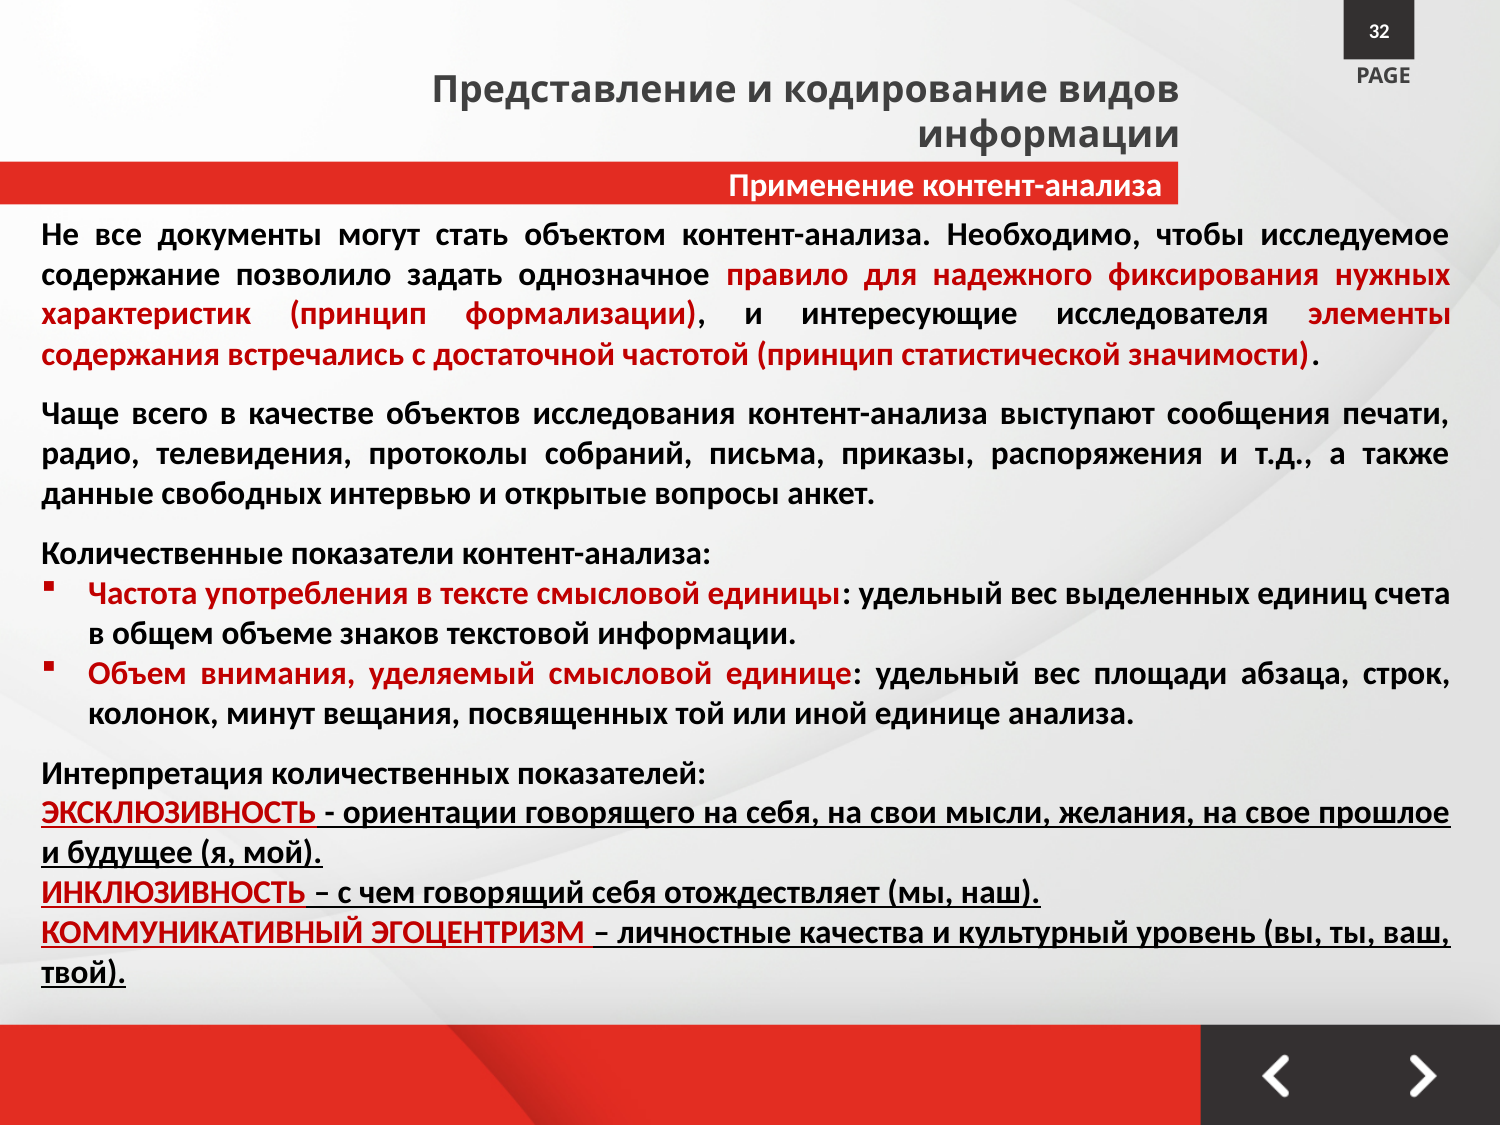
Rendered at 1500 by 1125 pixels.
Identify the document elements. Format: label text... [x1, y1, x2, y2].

text_box Представление и кодирование видов информации [171, 57, 1196, 163]
text_box Не все документы могут стать объектом контент-анализа. Необходимо, чтобы исследуемое содержание позволило задать однозначное правило для надежного фиксирования нужных характеристик (принцип формализации), и интересующие исследователя элементы содержания встречались с достаточной частотой (принцип статистической значимости). Чаще всего в качестве объектов исследования контент-анализа выступают сообщения печати, радио, телевидения, протоколы собраний, письма, приказы, распоряжения и т.д., а также данные свободных интервью и открытые вопросы анкет. Количественные показатели контент-анализа: Частота употребления в тексте смысловой единицы: удельный вес выделенных единиц счета в общем объеме знаков текстовой информации. Объем внимания, уделяемый смысловой единице: удельный вес площади абзаца, строк, колонок, минут вещания, посвященных той или иной единице анализа. Интерпретация количественных показателей: ЭКСКЛЮЗИВНОСТЬ - ориентации говорящего на себя, на свои мысли, желания, на свое прошлое и будущее (я, мой). ИНКЛЮЗИВНОСТЬ – с чем говорящий себя отождествляет (мы, наш). КОММУНИКАТИВНЫЙ ЭГОЦЕНТРИЗМ – личностные качества и культурный уровень (вы, ты, ваш, твой). [26, 204, 1467, 1065]
text_box PAGE [1341, 54, 1426, 96]
picture [0, 0, 1500, 1125]
text_box 32 [1342, 0, 1417, 61]
subtitle Применение контент-анализа [0, 161, 1179, 205]
